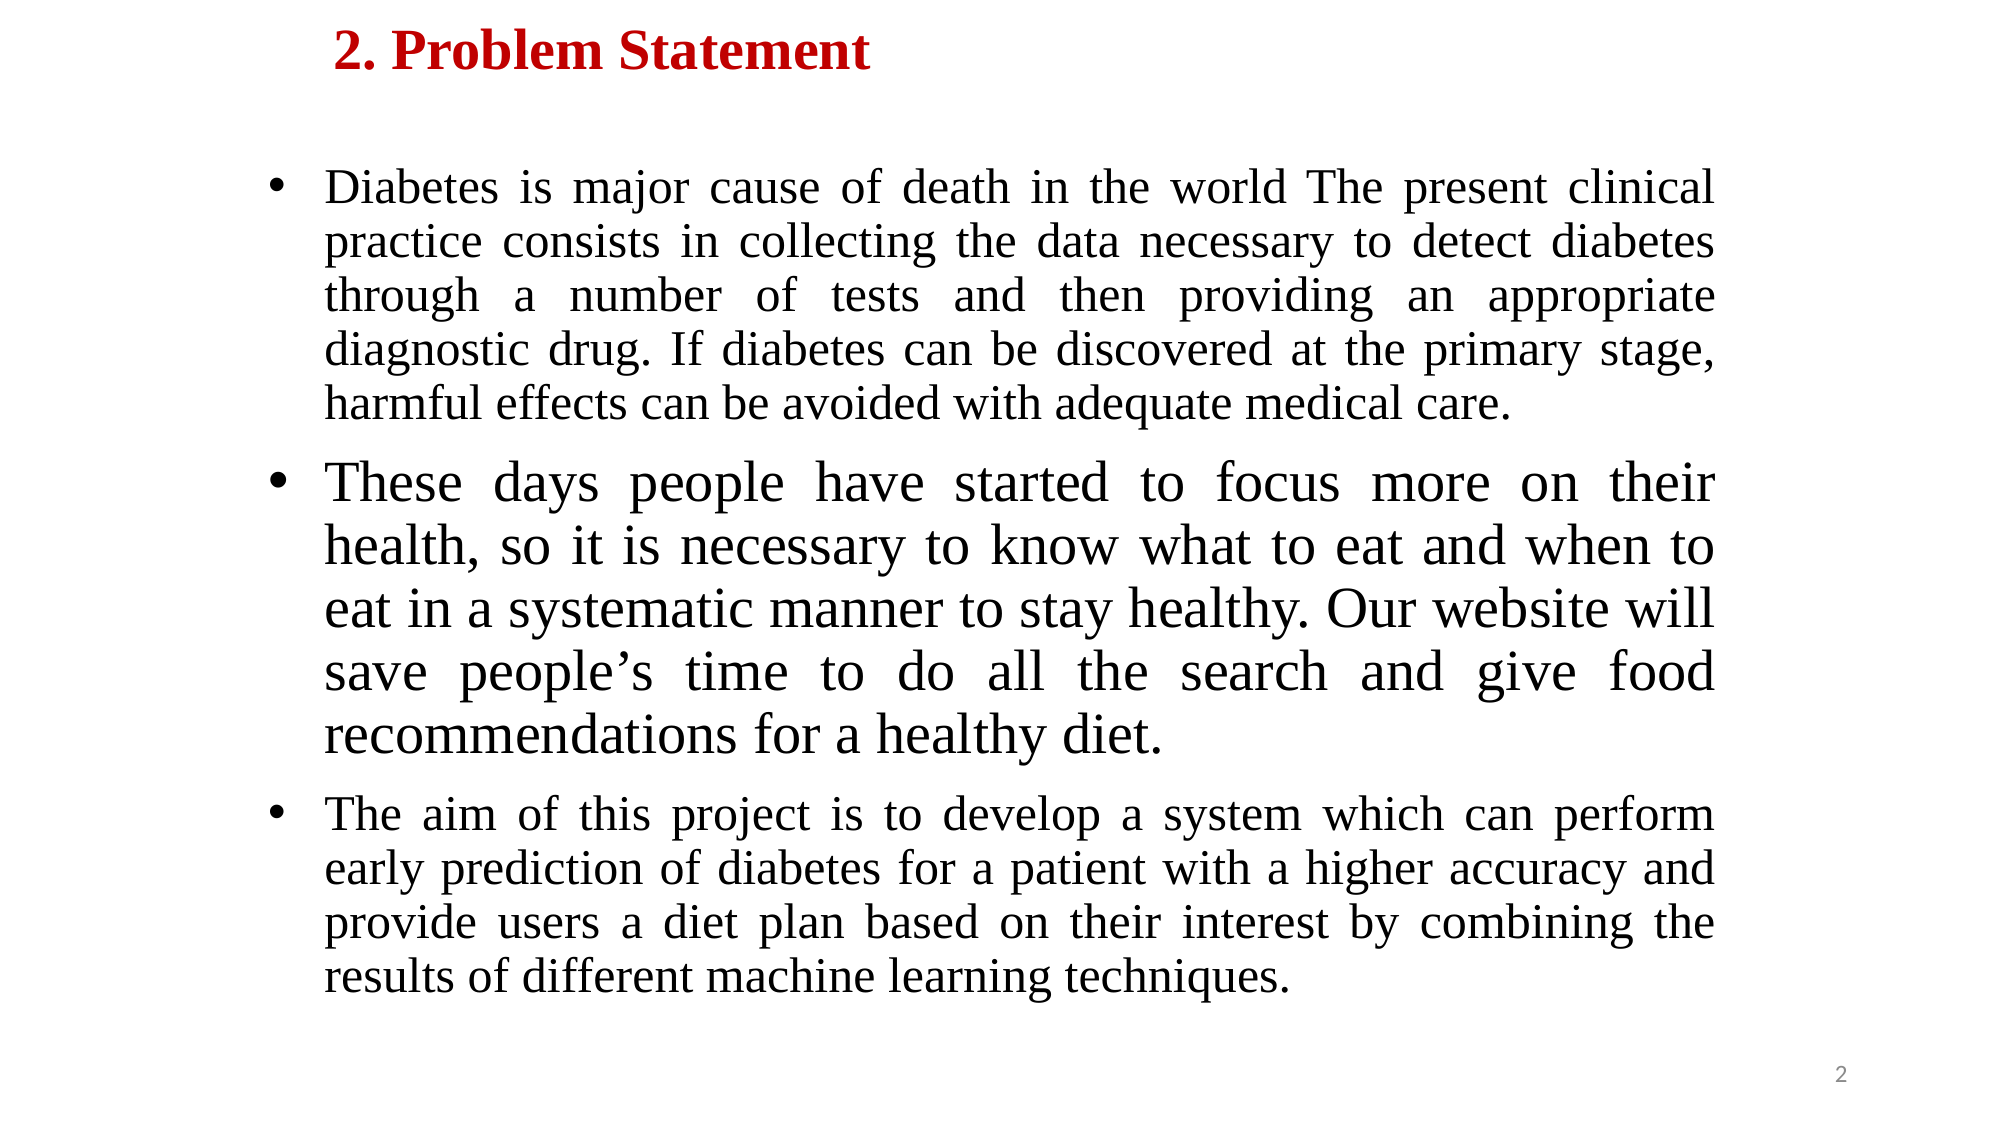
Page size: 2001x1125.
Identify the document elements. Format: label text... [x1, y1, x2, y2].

text_box 2. Problem Statement [318, 0, 1633, 94]
list Diabetes is major cause of death in the world The present clinical practice consists in collecting the data necessary to detect diabetes through a number of tests and then providing an appropriate diagnostic drug. If diabetes can be discovered at the primary stage, harmful effects can be avoided with adequate medical care. These days people have started to focus more on their health, so it is necessary to know what to eat and when to eat in a systematic manner to stay healthy. Our website will save people’s time to do all the search and give food recommendations for a healthy diet. The aim of this project is to develop a system which can perform early prediction of diabetes for a patient with a higher accuracy and provide users a diet plan based on their interest by combining the results of different machine learning techniques. [215, 153, 1732, 1123]
slide_number 2 [1412, 1042, 1863, 1103]
